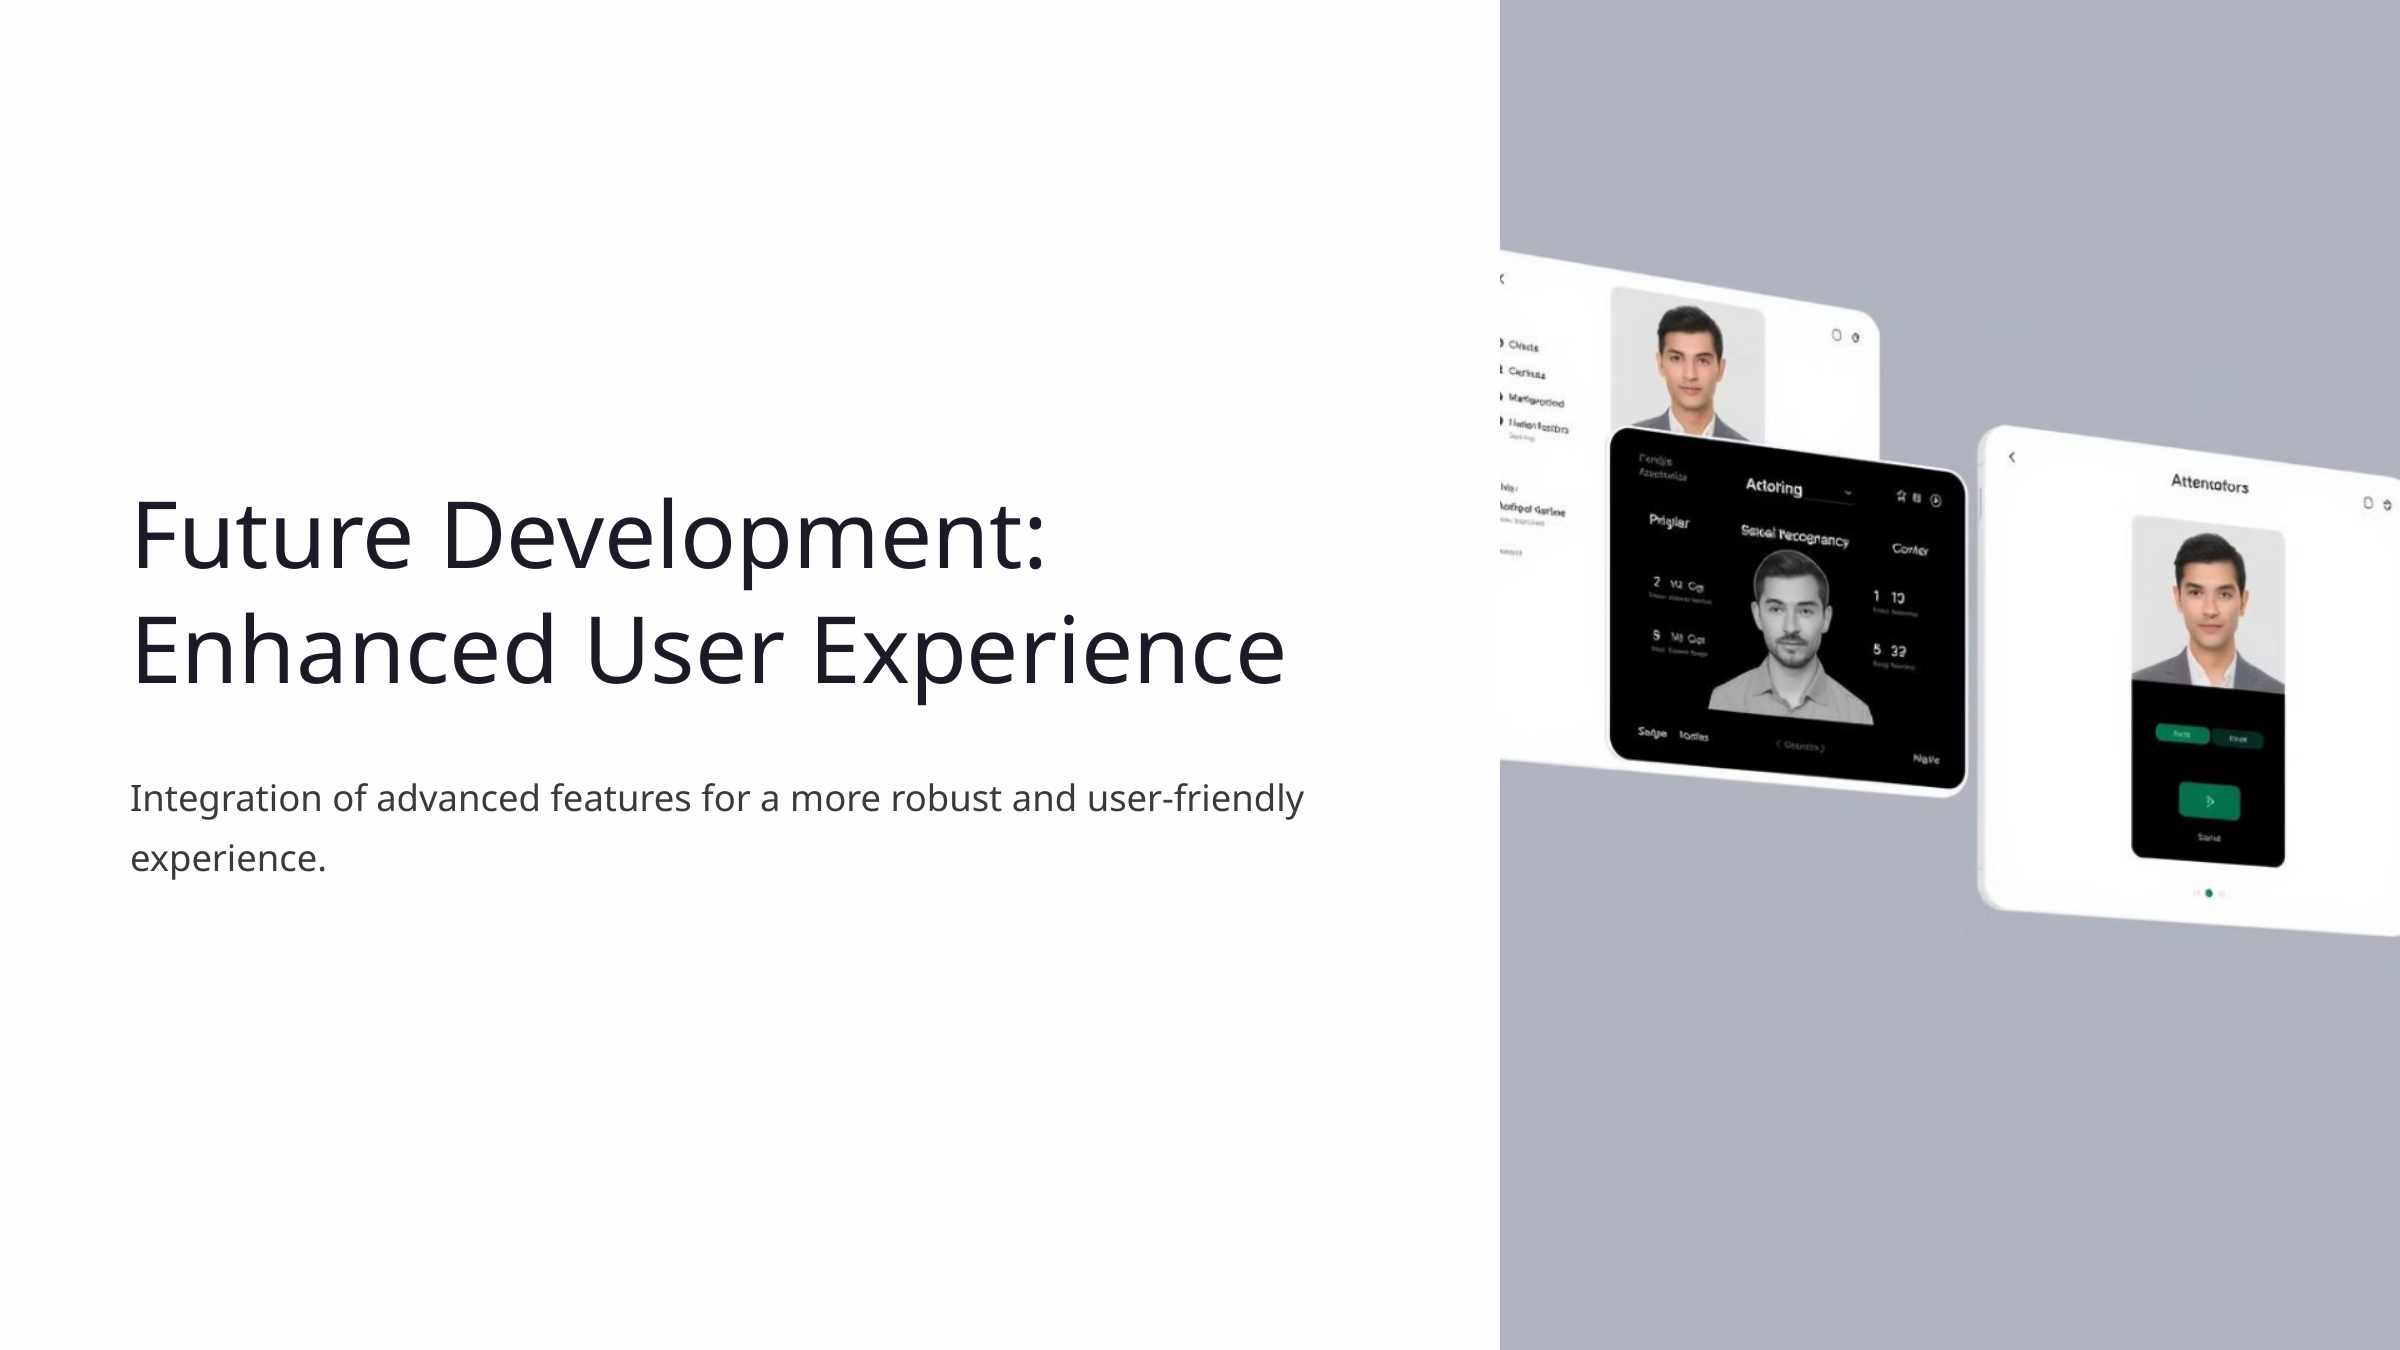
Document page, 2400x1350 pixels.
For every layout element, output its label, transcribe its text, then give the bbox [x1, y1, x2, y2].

picture [1499, 0, 2400, 1350]
text_box Future Development: Enhanced User Experience [130, 471, 1370, 704]
text_box Integration of advanced features for a more robust and user-friendly experience. [130, 759, 1370, 879]
